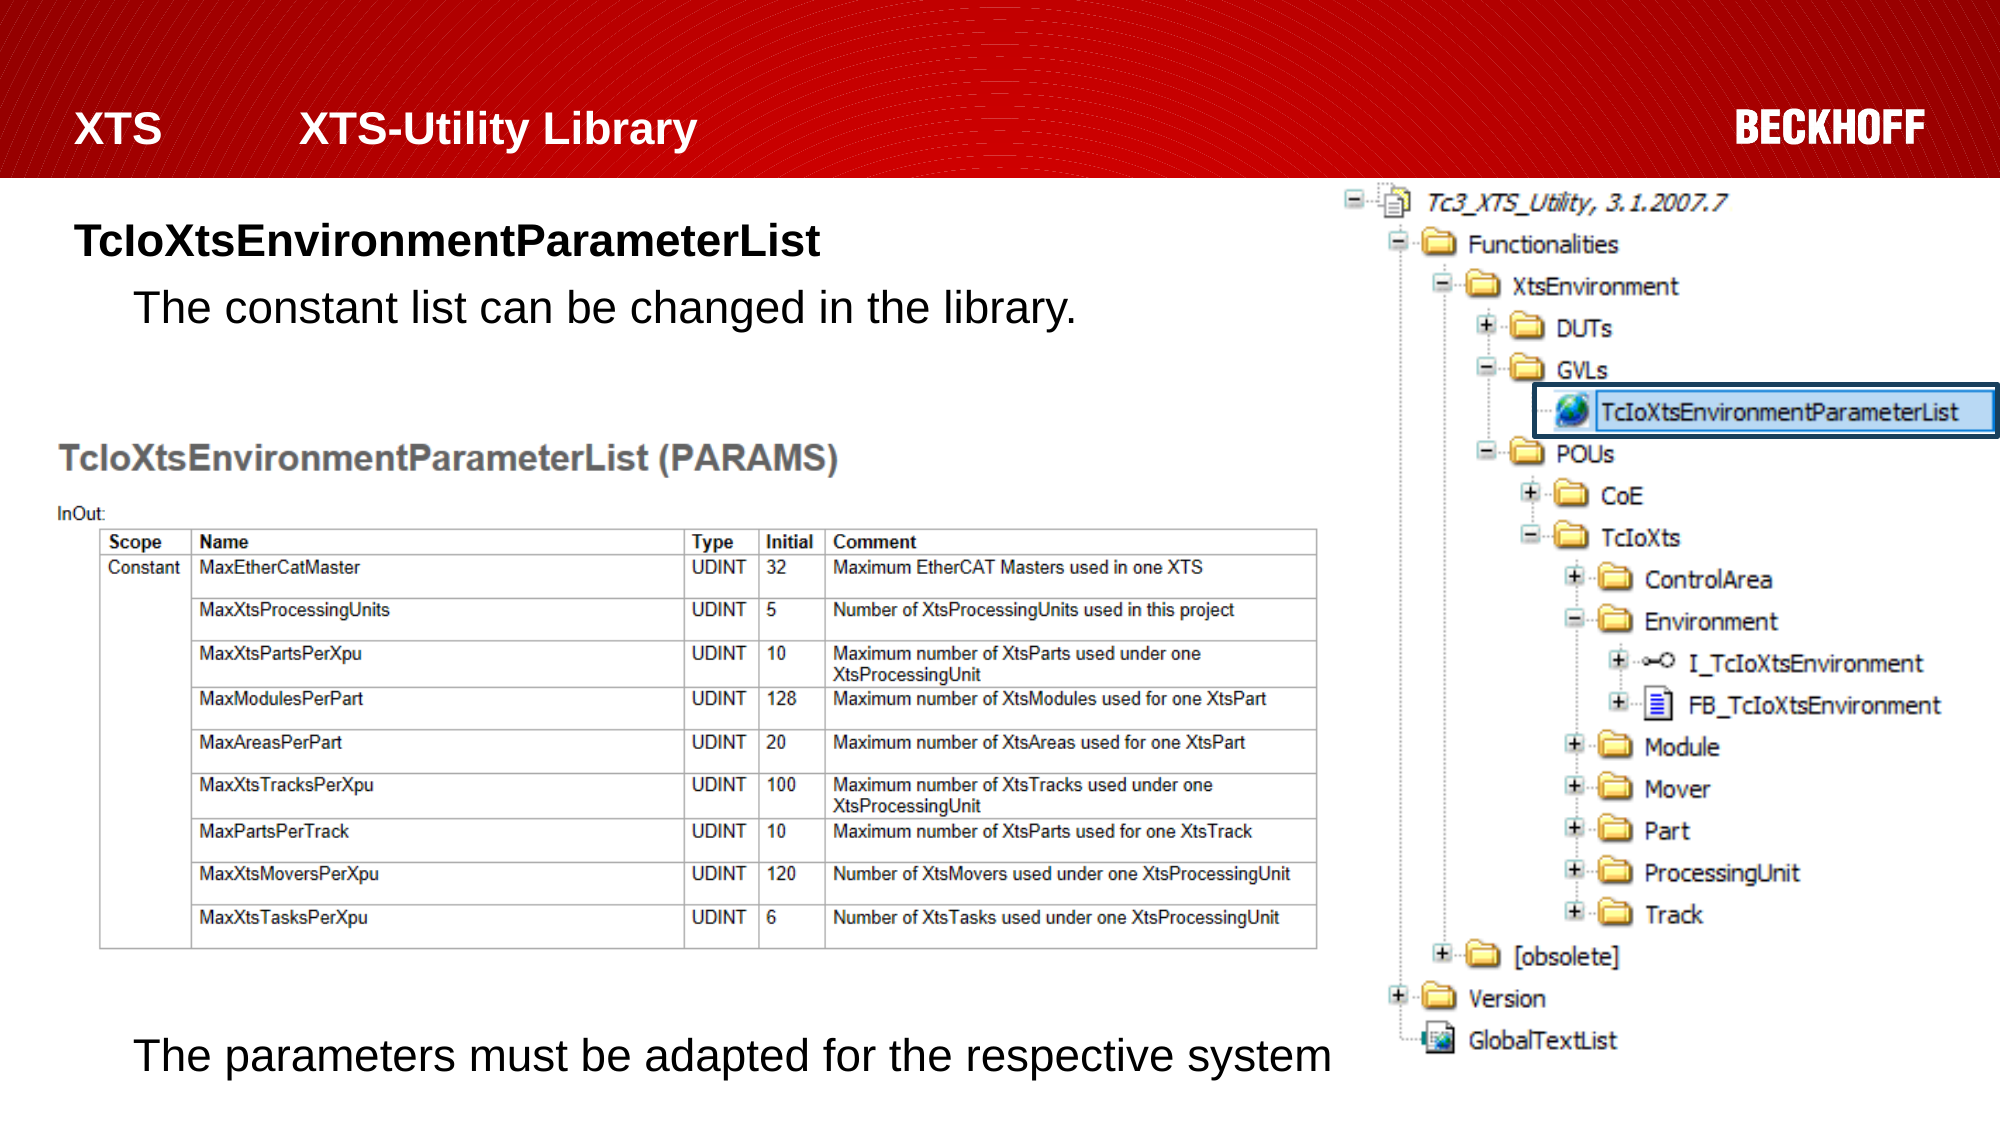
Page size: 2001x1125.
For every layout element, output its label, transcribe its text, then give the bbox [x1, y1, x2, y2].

picture [1727, 98, 1934, 155]
list TcIoXtsEnvironmentParameterList The constant list can be changed in the library. The parameters must be adapted for the respective system [0, 178, 1390, 1054]
picture [1334, 181, 1995, 1063]
title XTS XTS-Utility Library [0, 73, 1663, 178]
picture [42, 413, 1326, 965]
